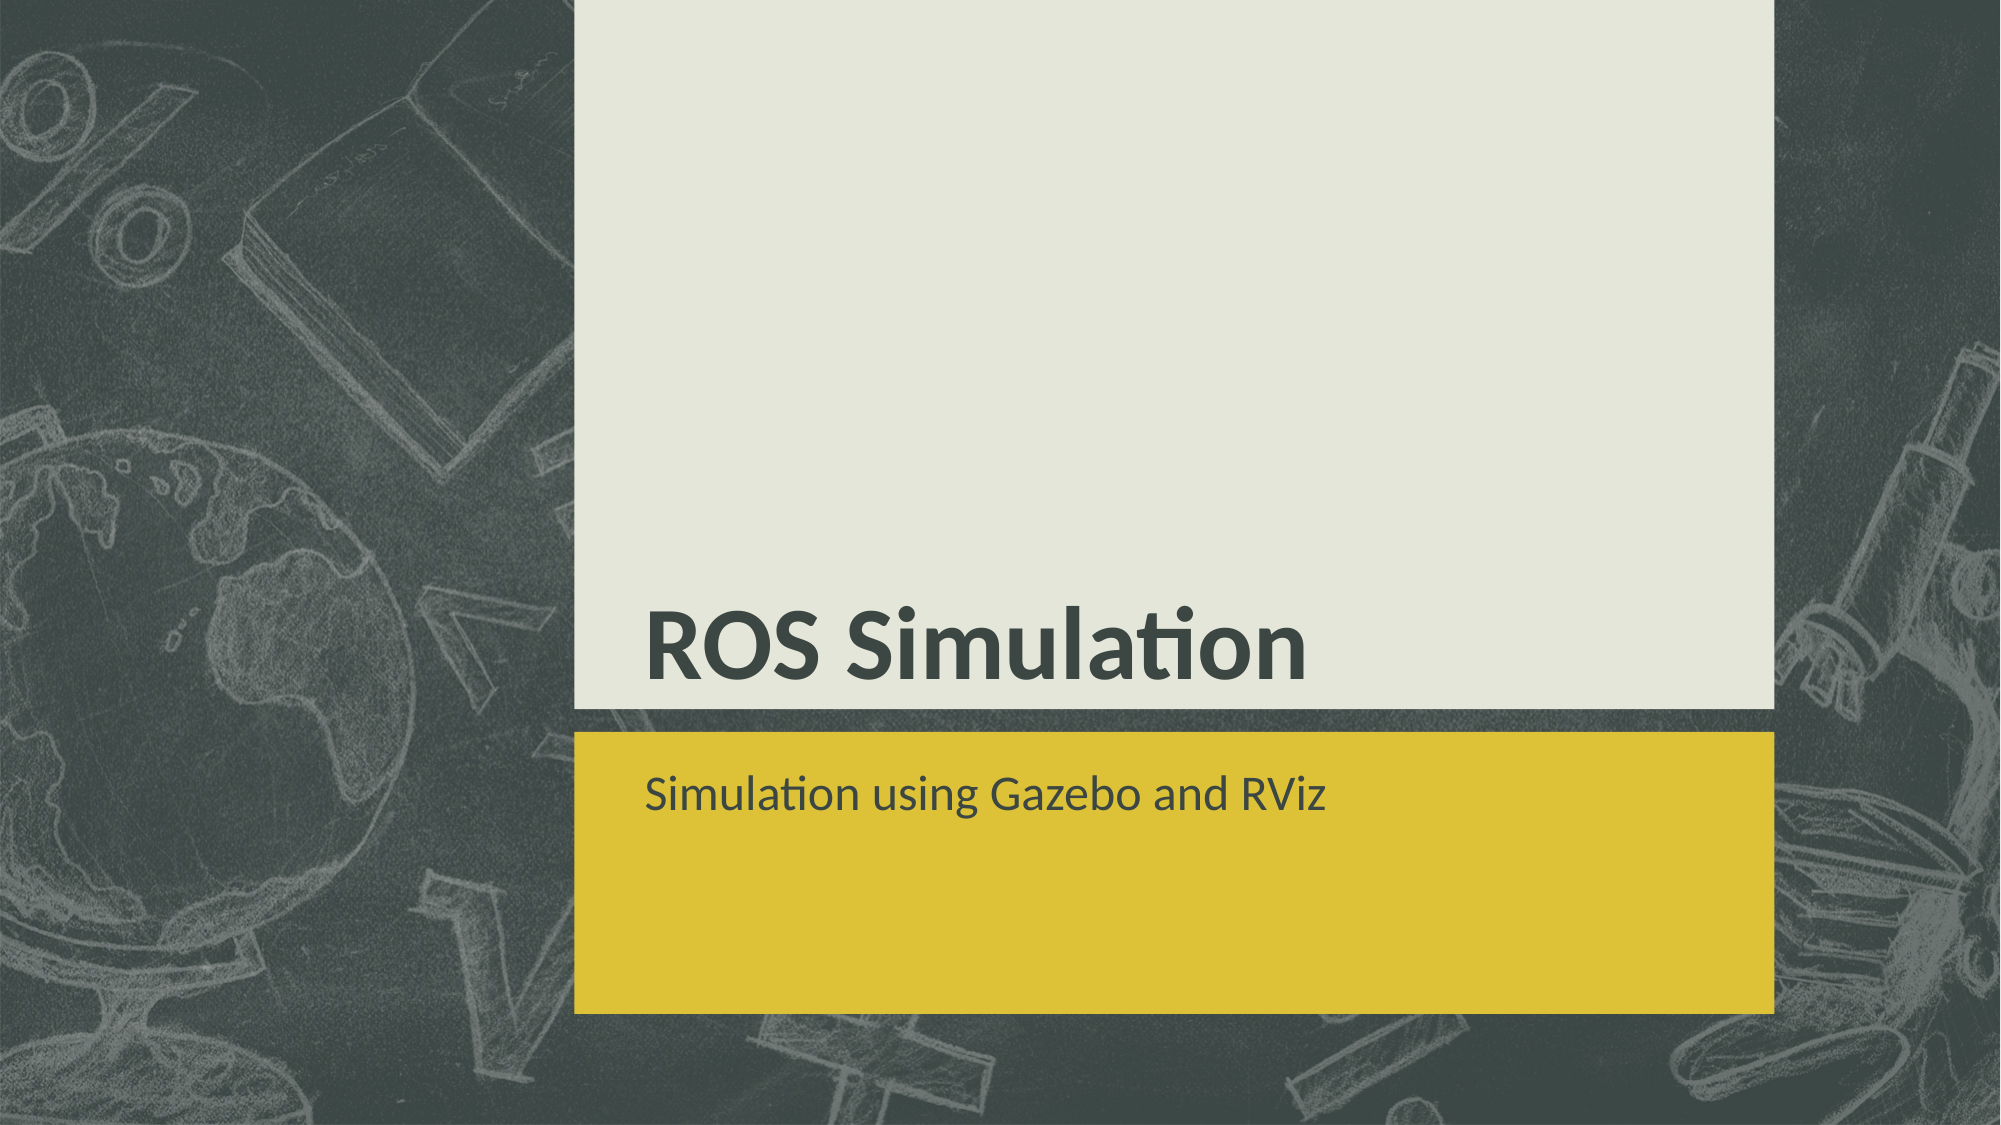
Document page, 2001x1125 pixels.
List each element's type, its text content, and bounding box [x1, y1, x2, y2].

title ROS Simulation [629, 108, 1712, 710]
picture [0, 0, 2001, 1125]
list Simulation using Gazebo and RViz [629, 752, 1712, 999]
